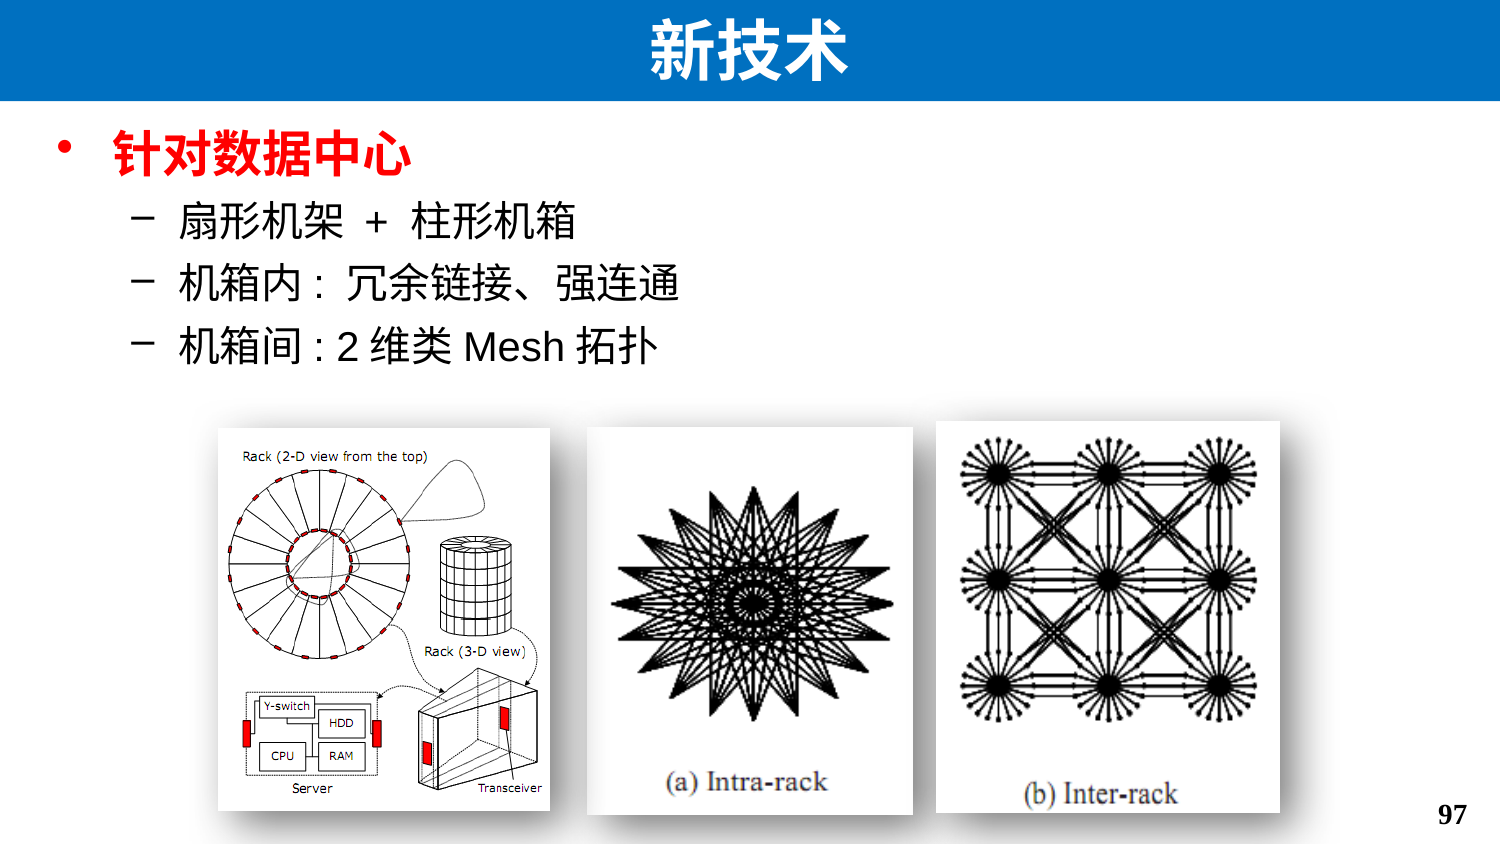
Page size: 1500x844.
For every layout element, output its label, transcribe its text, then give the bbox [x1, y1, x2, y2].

picture [935, 420, 1280, 813]
title 新技术 [0, 0, 1500, 102]
list 针对数据中心 扇形机架 + 柱形机箱 机箱内: 冗余链接、强连通 机箱间: 2维类Mesh拓扑 [41, 114, 1447, 739]
picture [587, 427, 913, 816]
picture [218, 427, 551, 811]
